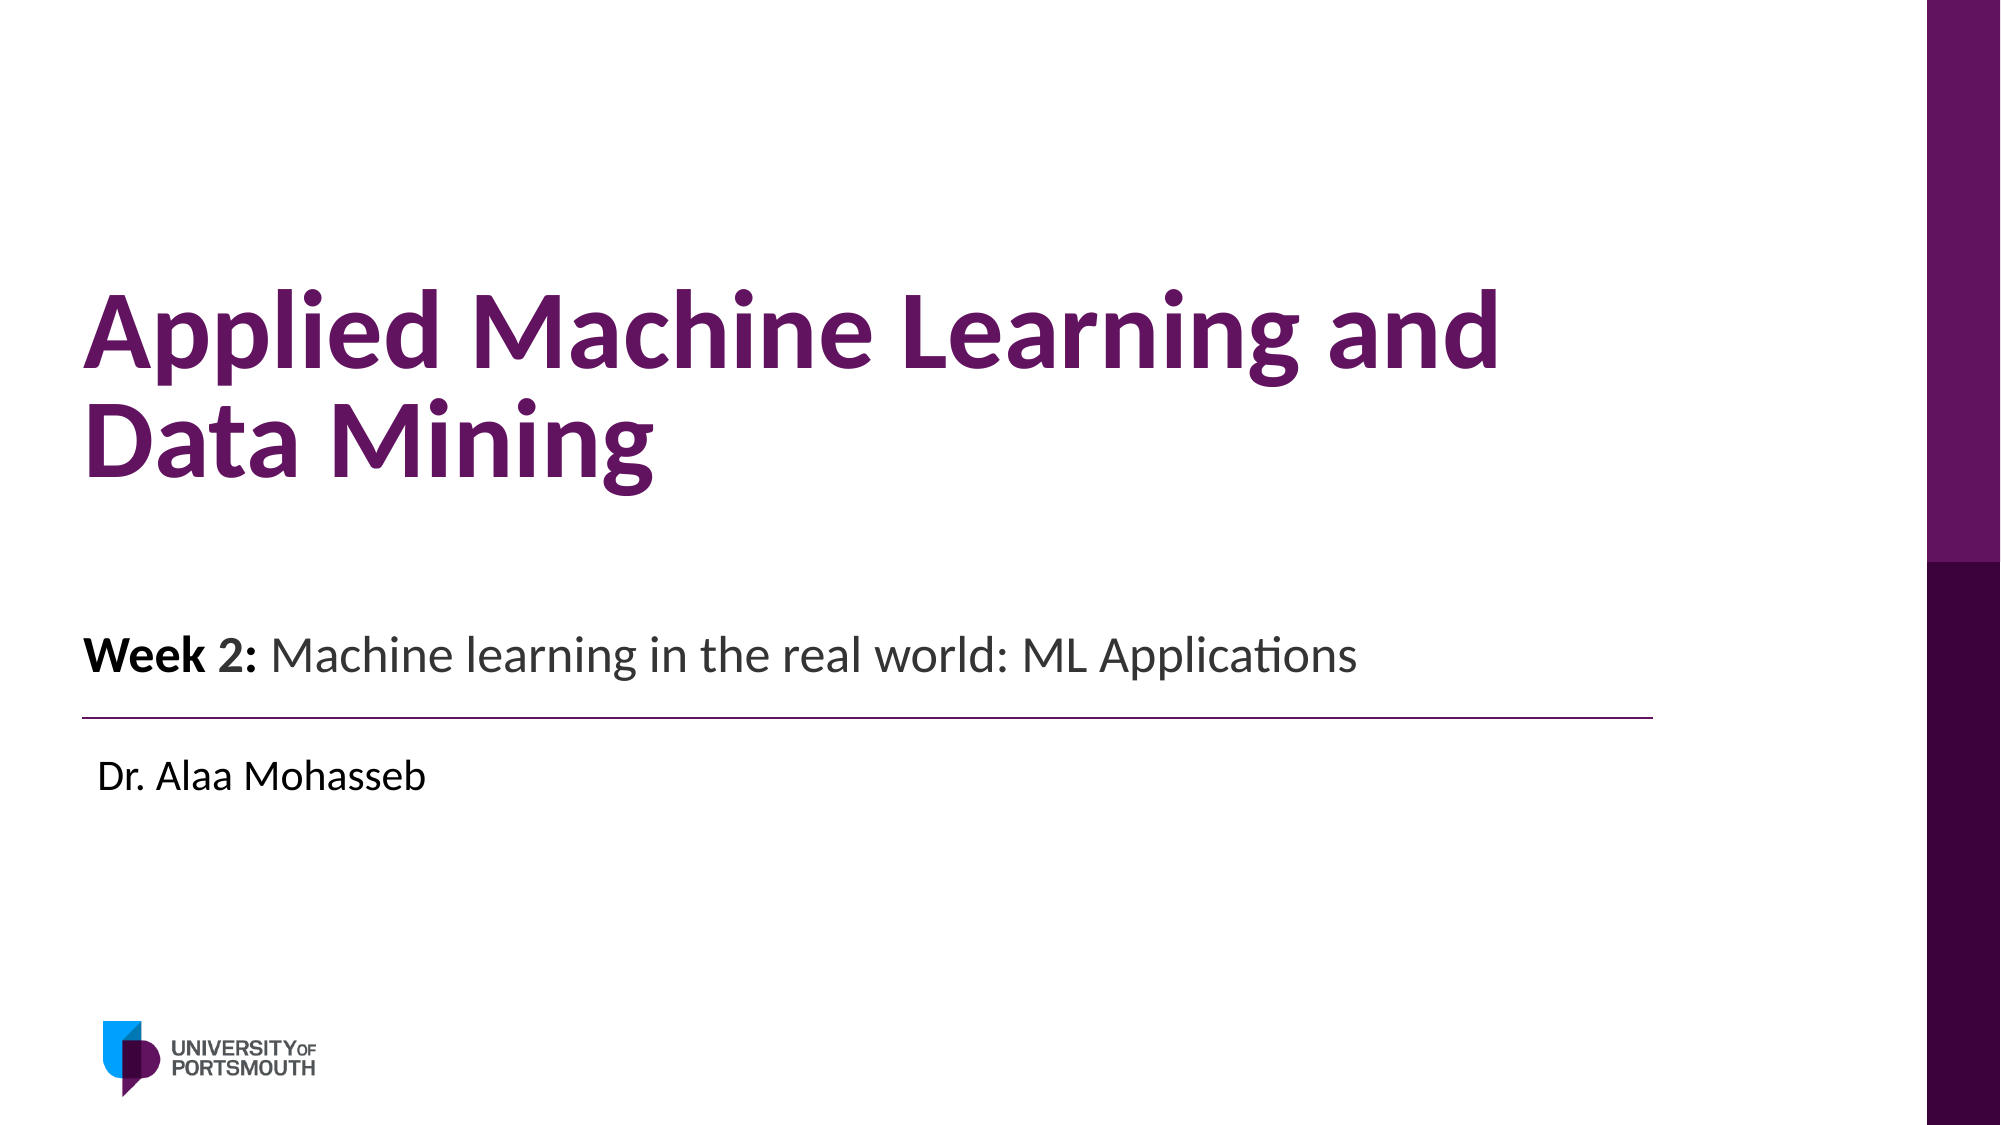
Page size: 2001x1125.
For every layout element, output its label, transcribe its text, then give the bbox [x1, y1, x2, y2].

title Applied Machine Learning and Data Mining [68, 273, 1764, 519]
list Dr. Alaa Mohasseb [82, 745, 536, 831]
subtitle Week 2: Machine learning in the real world: ML Applications [68, 619, 1485, 705]
picture [103, 1021, 316, 1097]
